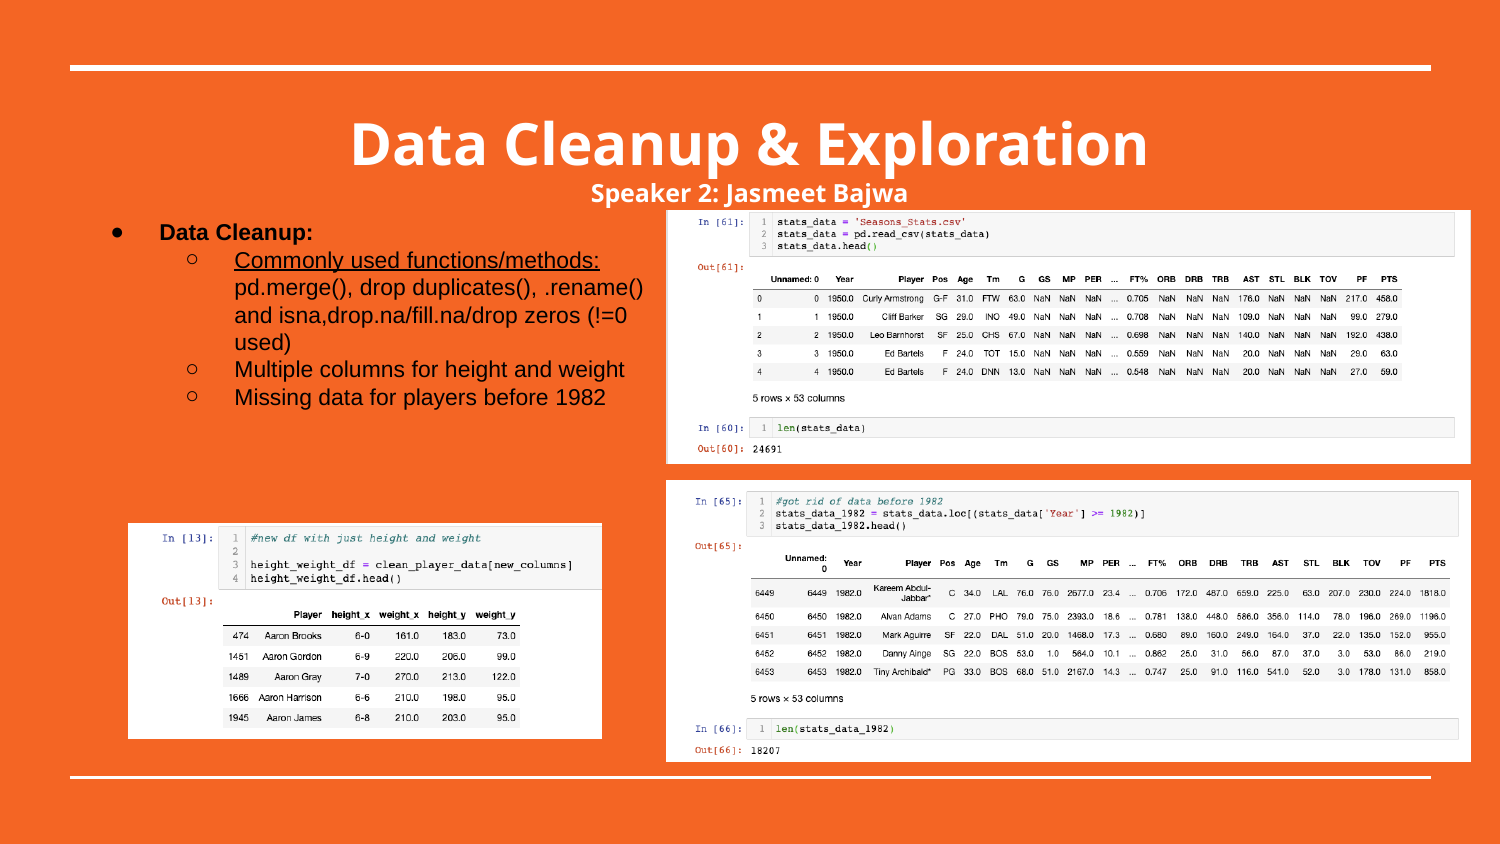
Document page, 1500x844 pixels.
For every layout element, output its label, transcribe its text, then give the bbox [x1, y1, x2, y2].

picture [665, 209, 1472, 464]
text_box Data Cleanup: Commonly used functions/methods: pd.merge(), drop duplicates(), .rename() and isna,drop.na/fill.na/drop zeros (!=0 used) Multiple columns for height and weight Missing data for players before 1982 [69, 210, 679, 492]
title Data Cleanup & Exploration Speaker 2: Jasmeet Bajwa [69, 86, 1431, 210]
picture [665, 480, 1472, 763]
picture [127, 523, 602, 739]
